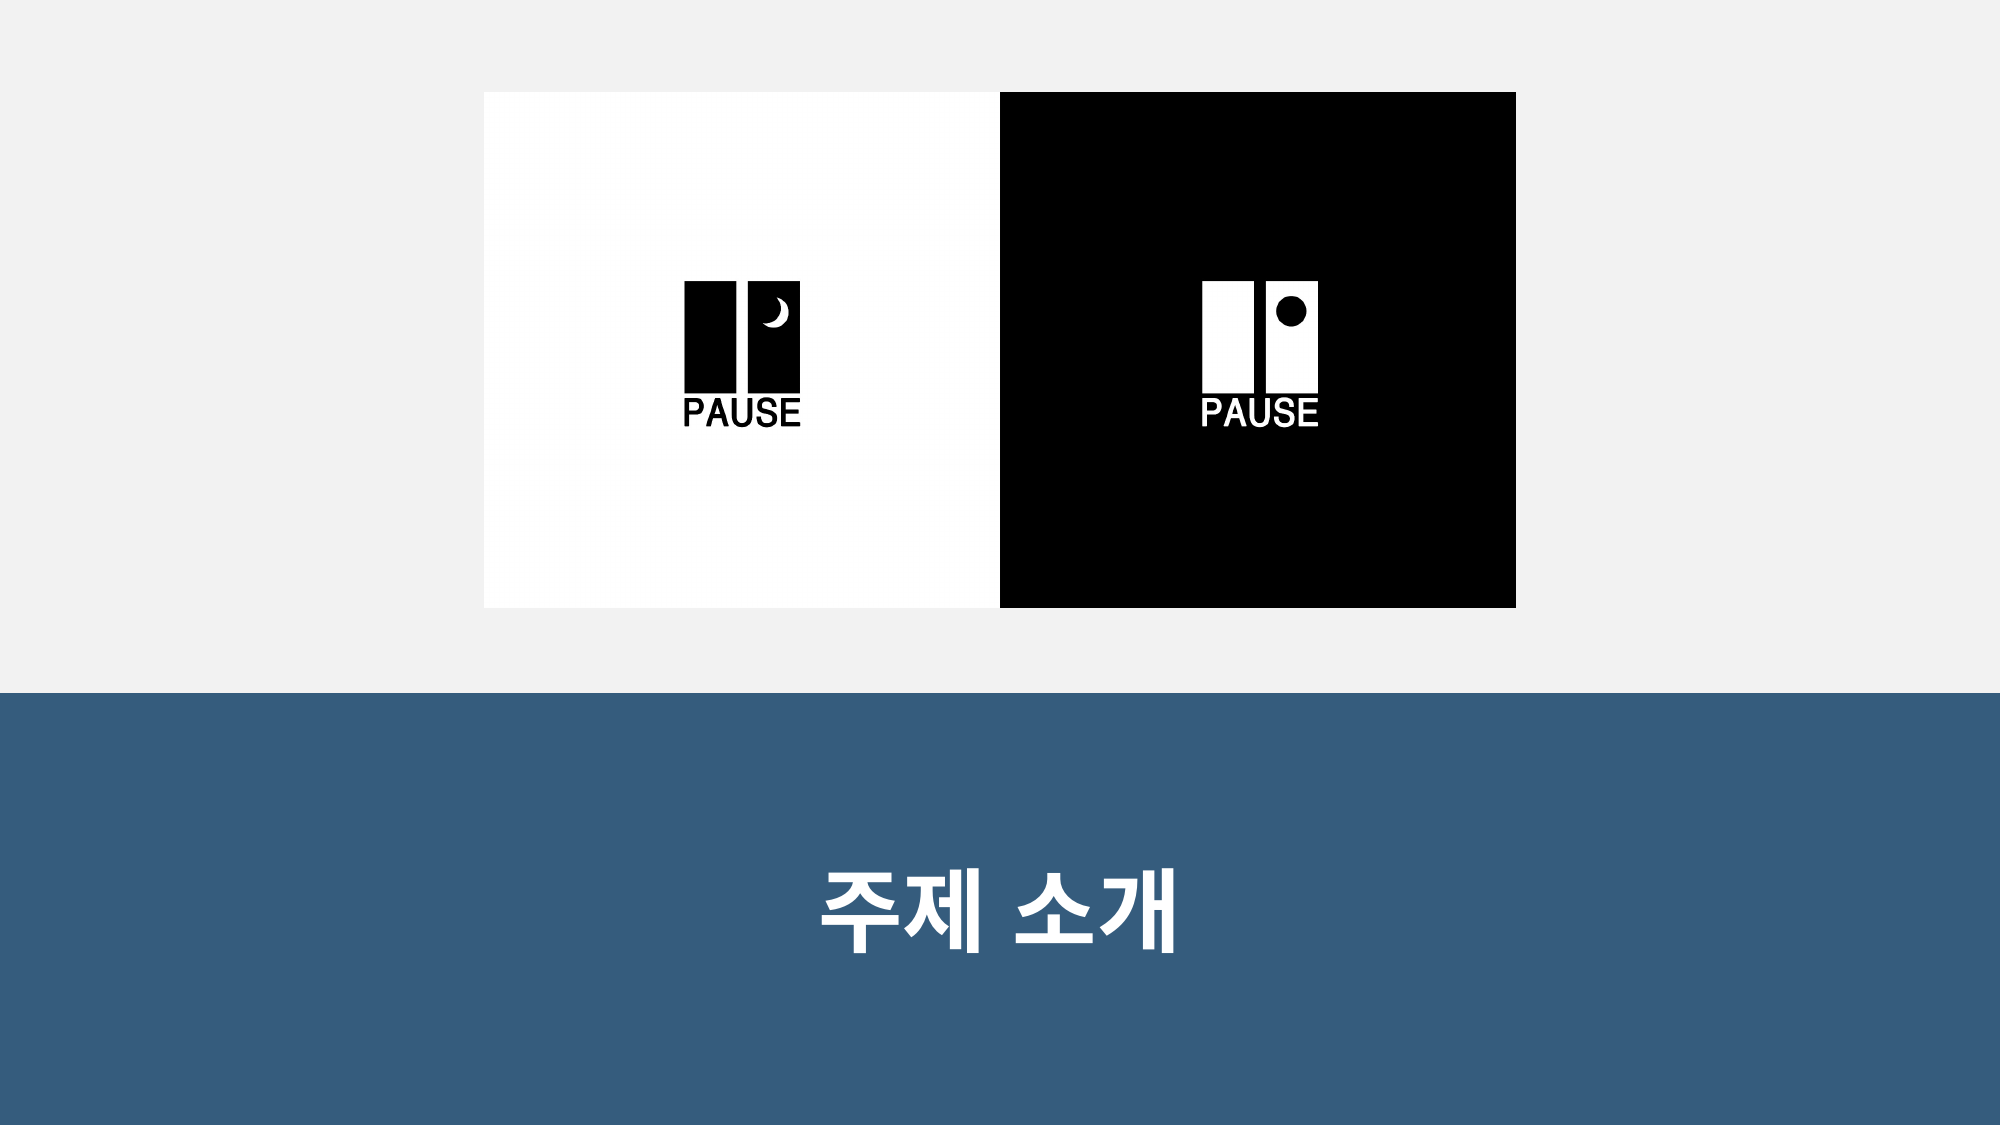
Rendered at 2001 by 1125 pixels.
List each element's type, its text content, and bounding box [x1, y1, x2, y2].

text_box 주제 소개 [648, 838, 1352, 910]
text_box [0, 693, 2000, 1125]
picture [484, 92, 1516, 608]
